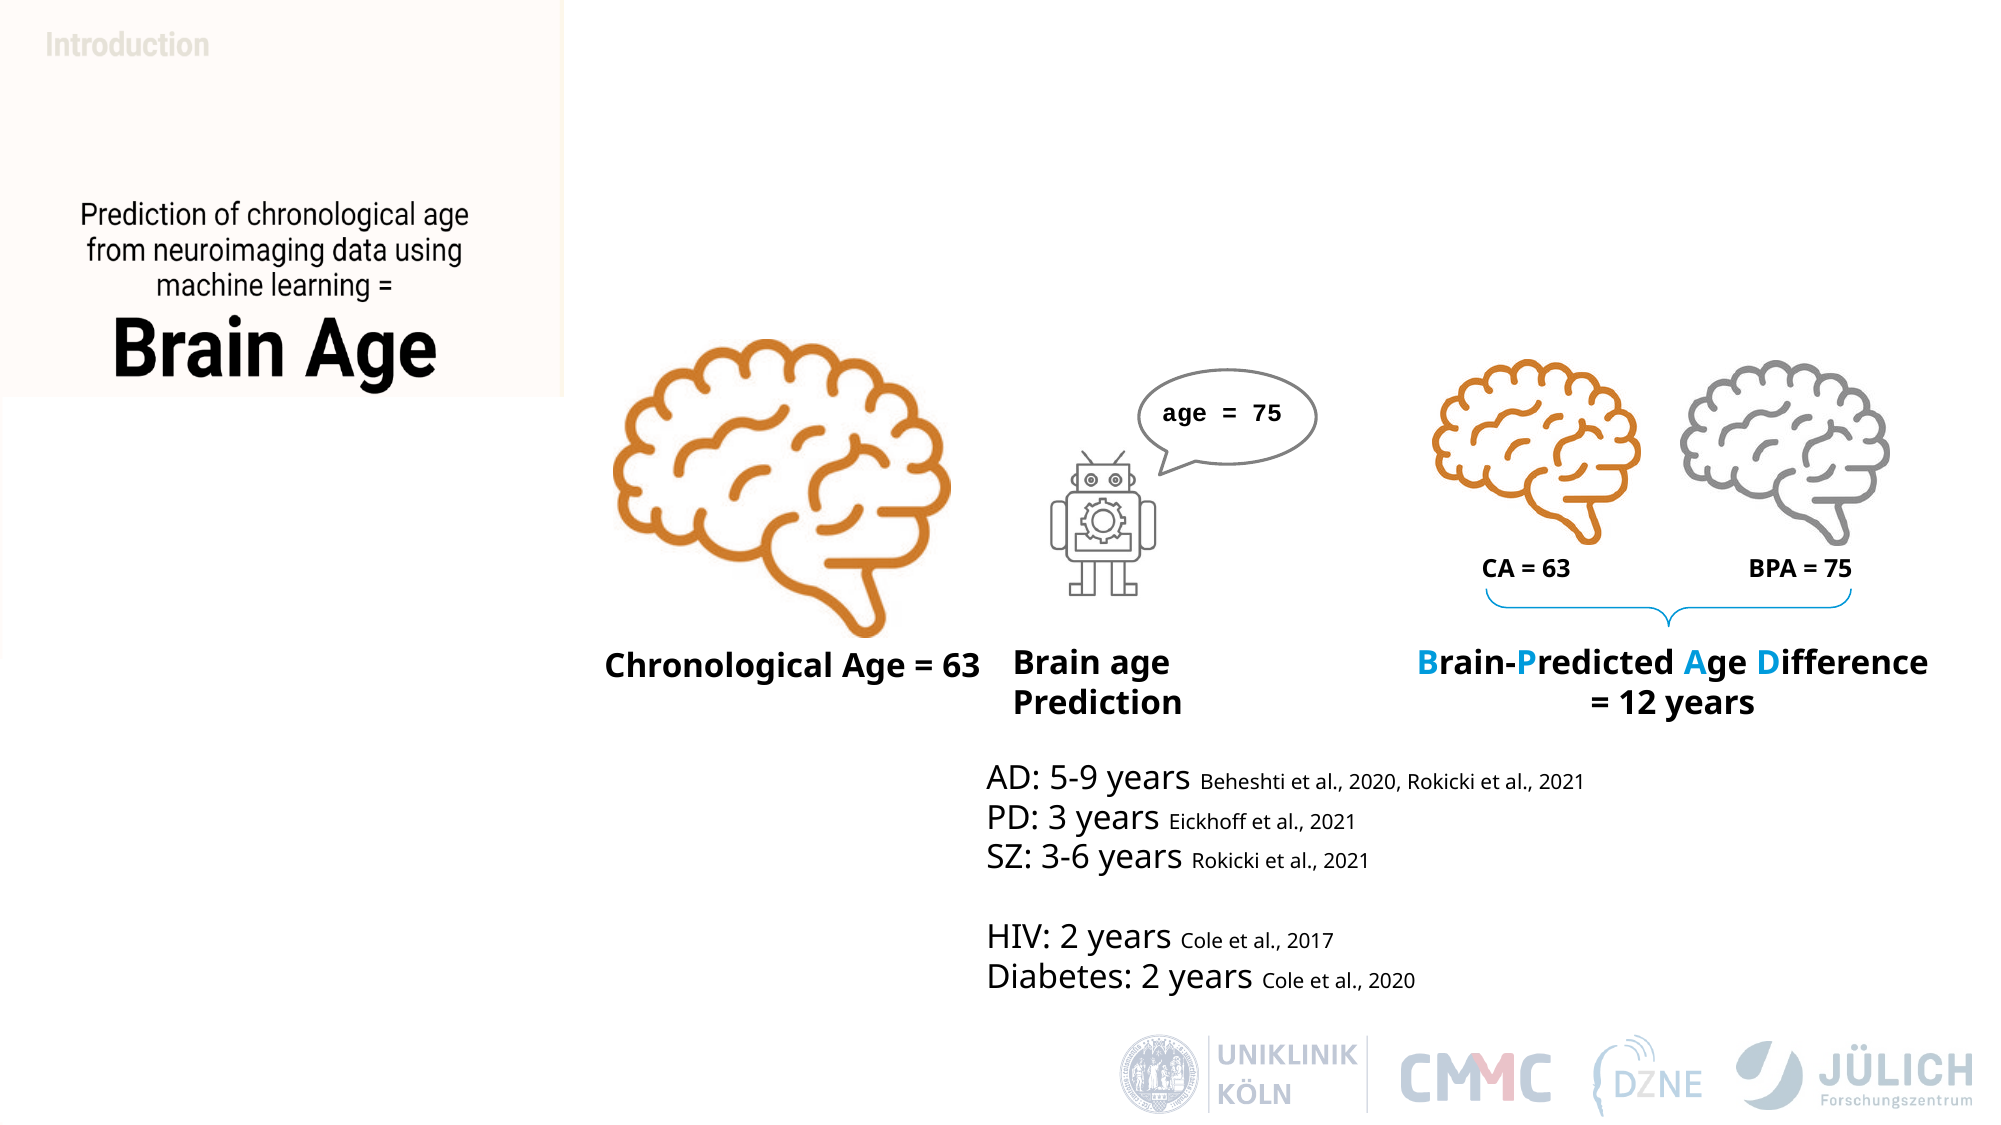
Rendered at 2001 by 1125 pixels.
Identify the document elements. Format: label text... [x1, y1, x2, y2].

picture [0, 0, 565, 1125]
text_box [584, 339, 1960, 740]
text_box AD: 5-9 years Beheshti et al., 2020, Rokicki et al., 2021 PD: 3 years Eickhoff et al., 2021 SZ: 3-6 years Rokicki et al., 2021 HIV: 2 years Cole et al., 2017 Diabetes: 2 years Cole et al., 2020 [971, 748, 1661, 1003]
